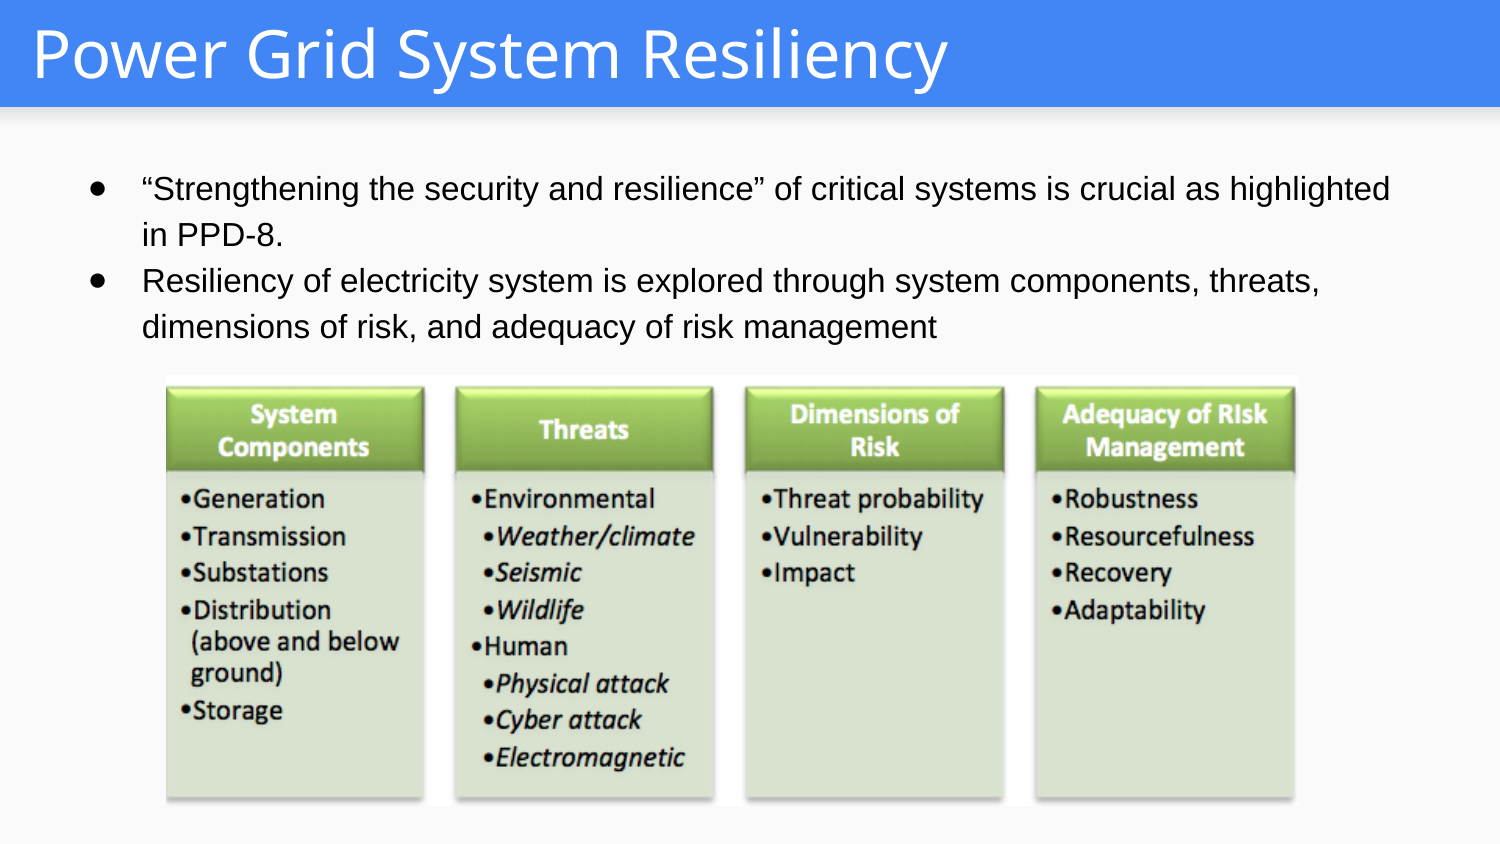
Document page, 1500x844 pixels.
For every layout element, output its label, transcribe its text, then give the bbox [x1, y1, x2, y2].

picture [165, 375, 1300, 806]
title Power Grid System Resiliency [16, 2, 1464, 102]
text_box “Strengthening the security and resilience” of critical systems is crucial as highlighted in PPD-8. Resiliency of electricity system is explored through system components, threats, dimensions of risk, and adequacy of risk management [51, 146, 1414, 752]
